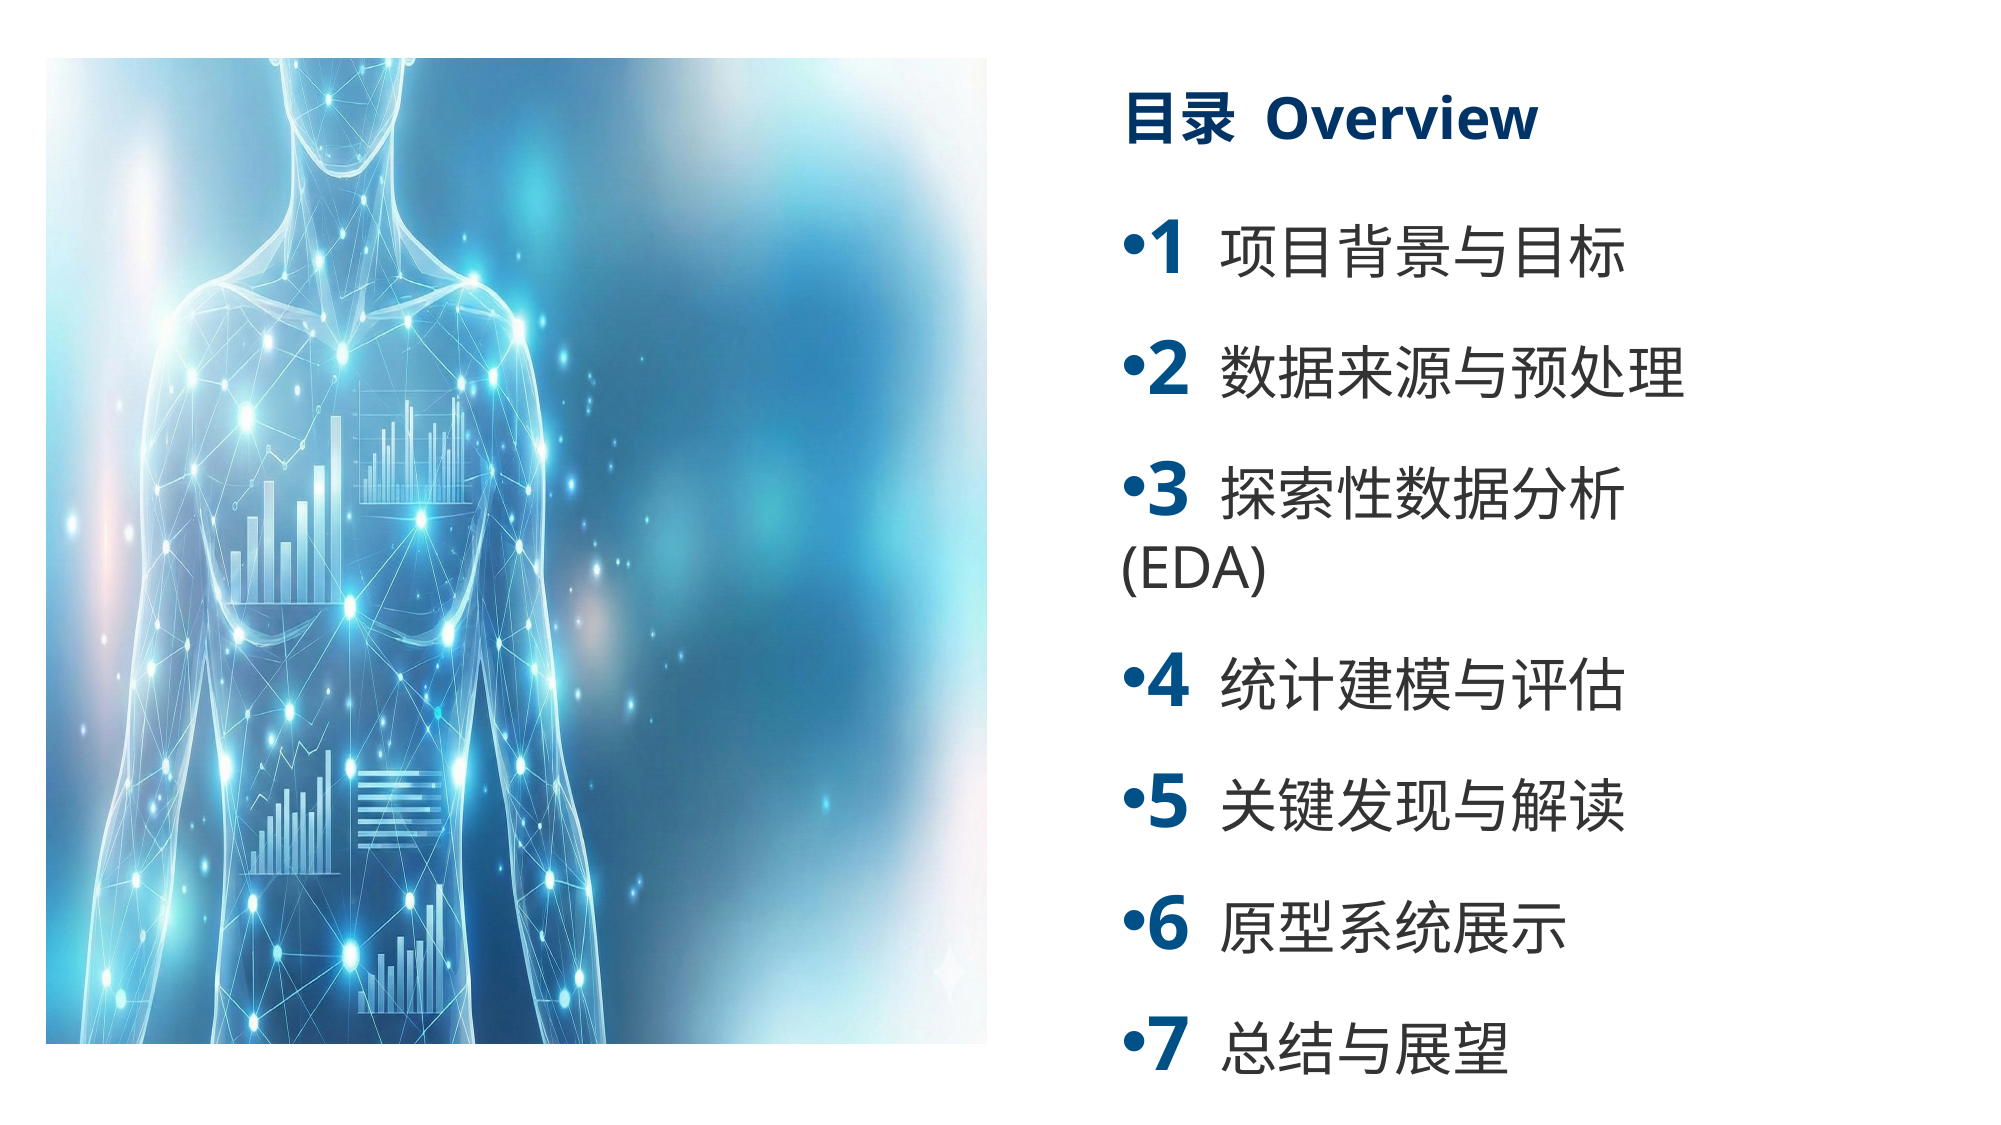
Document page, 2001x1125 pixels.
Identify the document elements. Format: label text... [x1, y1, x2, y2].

text_box 目录 Overview 1 项目背景与目标 2 数据来源与预处理 3 探索性数据分析 (EDA) 4 统计建模与评估 5 关键发现与解读 6 原型系统展示 7 总结与展望 [1106, 73, 1791, 1125]
picture [46, 58, 987, 1044]
